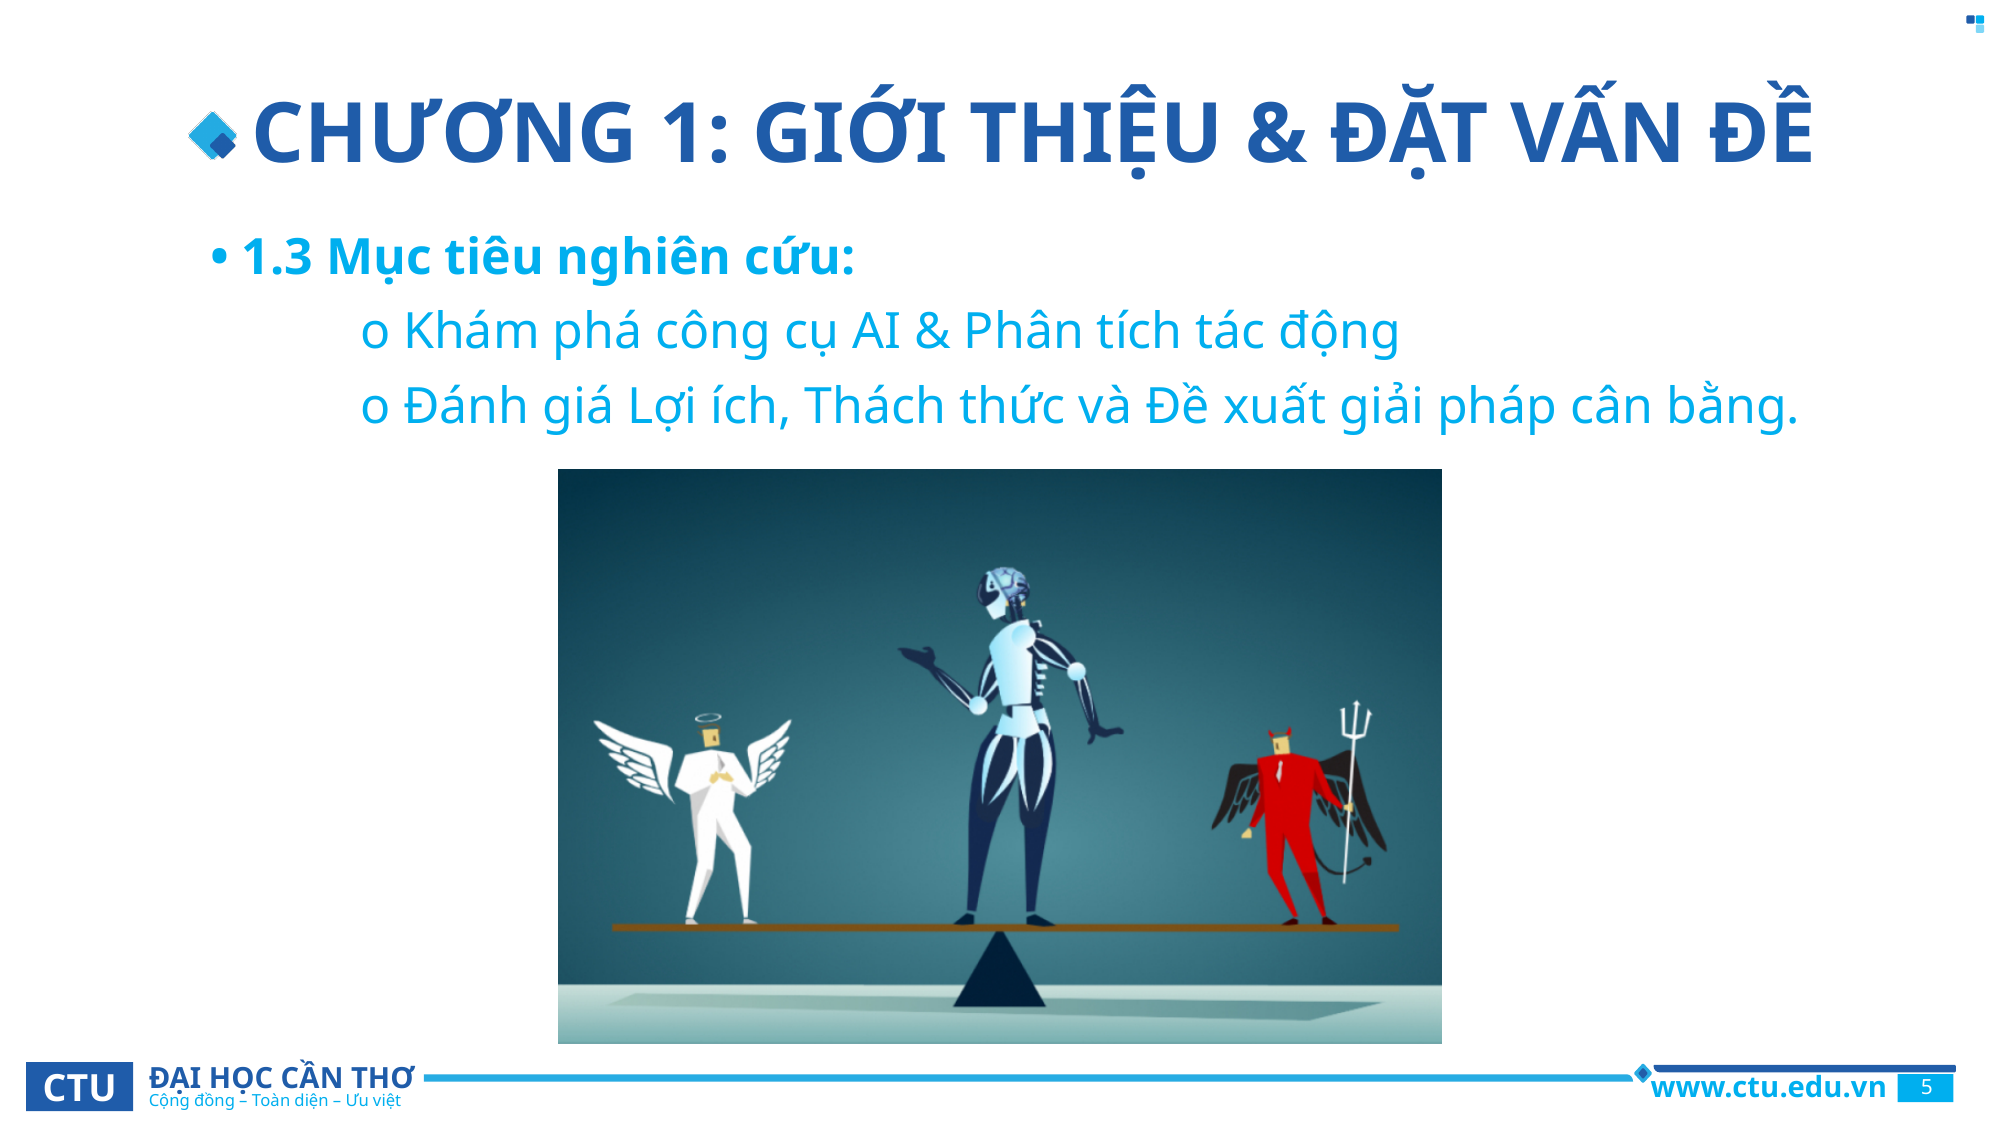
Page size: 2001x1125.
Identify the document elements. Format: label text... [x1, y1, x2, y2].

picture [188, 111, 236, 160]
subtitle • 1.3 Mục tiêu nghiên cứu: o Khám phá công cụ AI & Phân tích tác động o Đánh giá Lợi ích, Thách thức và Đề xuất giải pháp cân bằng. [195, 223, 1883, 354]
title CHƯƠNG 1: GIỚI THIỆU & ĐẶT VẤN ĐỀ [236, 0, 1883, 272]
picture [558, 469, 1442, 1044]
